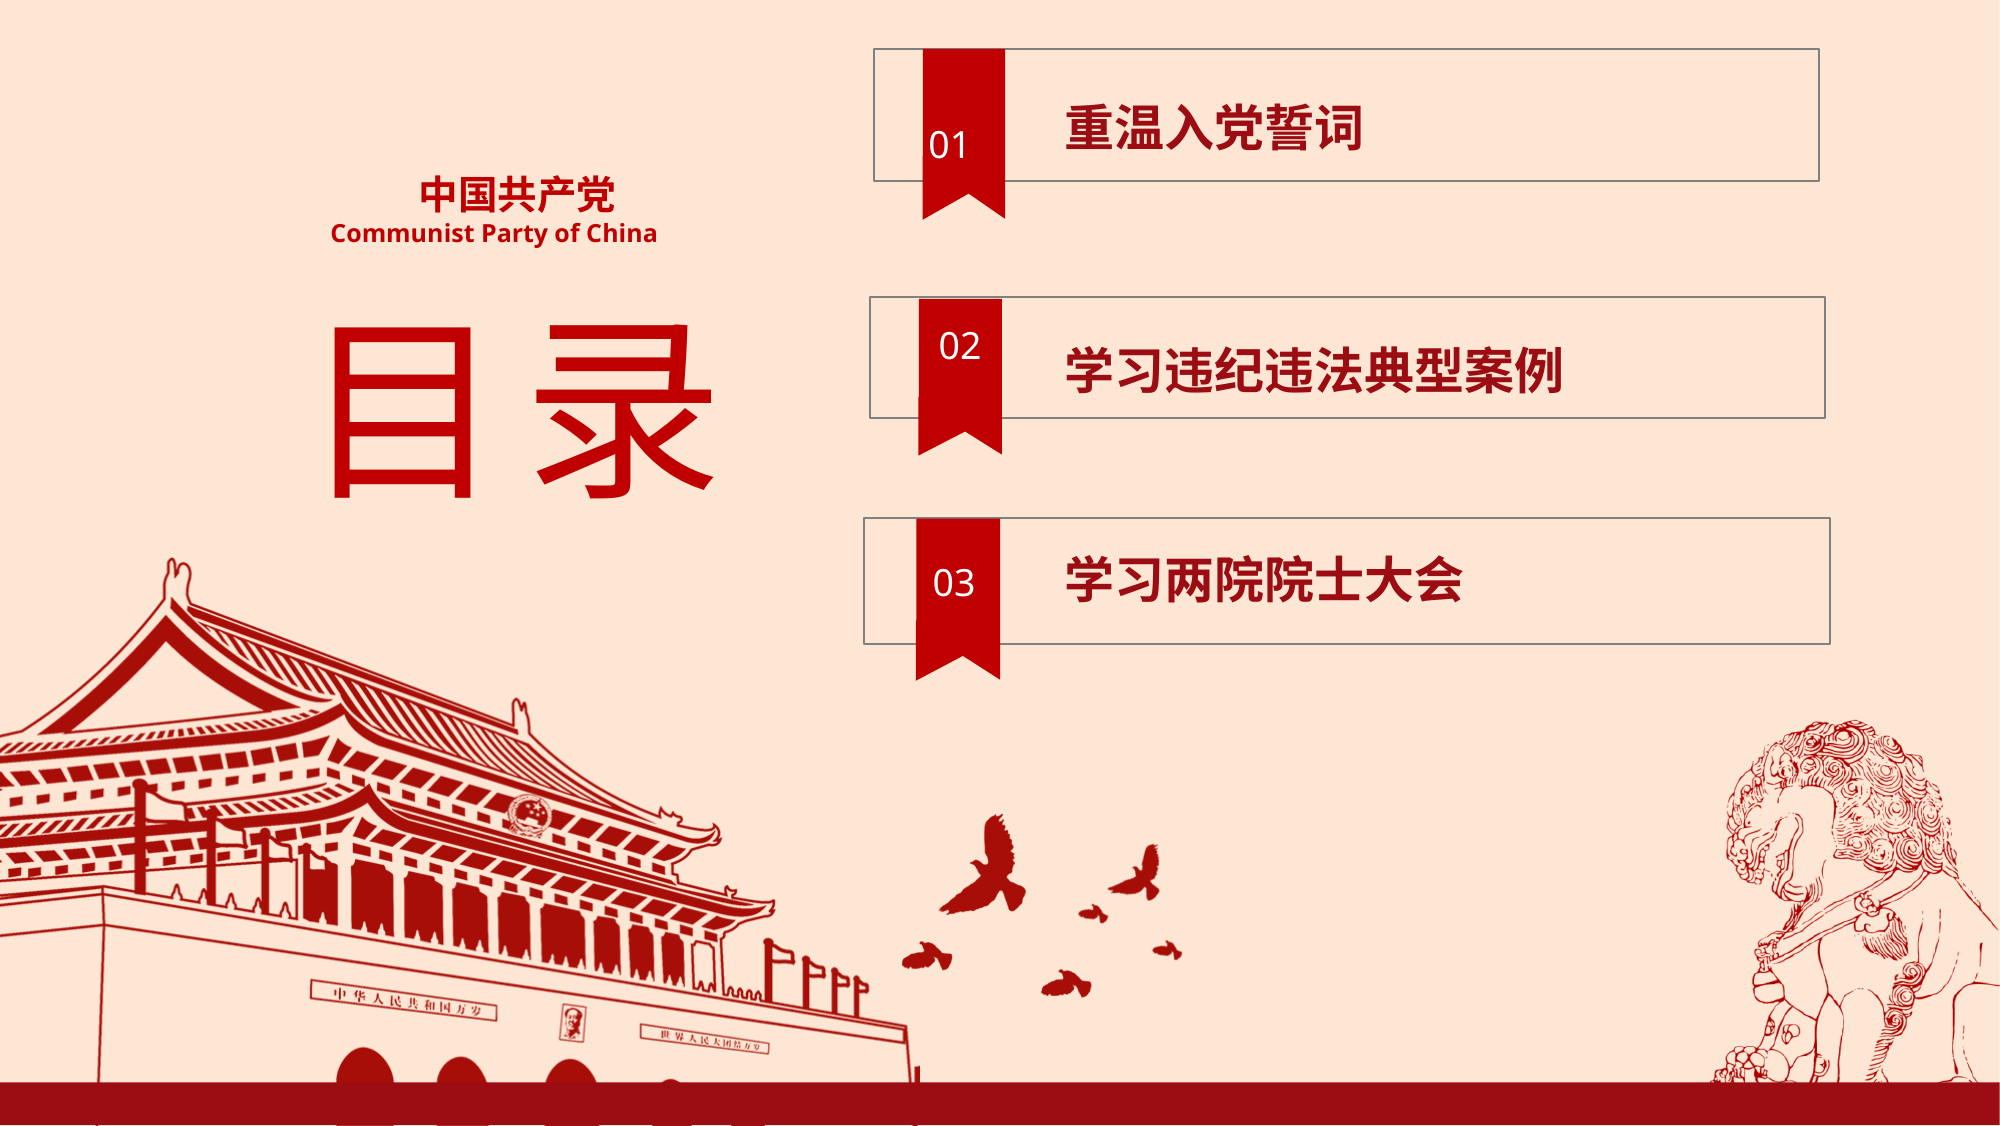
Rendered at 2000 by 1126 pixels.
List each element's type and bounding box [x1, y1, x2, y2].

text_box [873, 48, 1820, 221]
text_box [863, 509, 1831, 681]
text_box [0, 544, 2000, 1126]
text_box [869, 275, 1826, 456]
text_box [281, 152, 749, 540]
